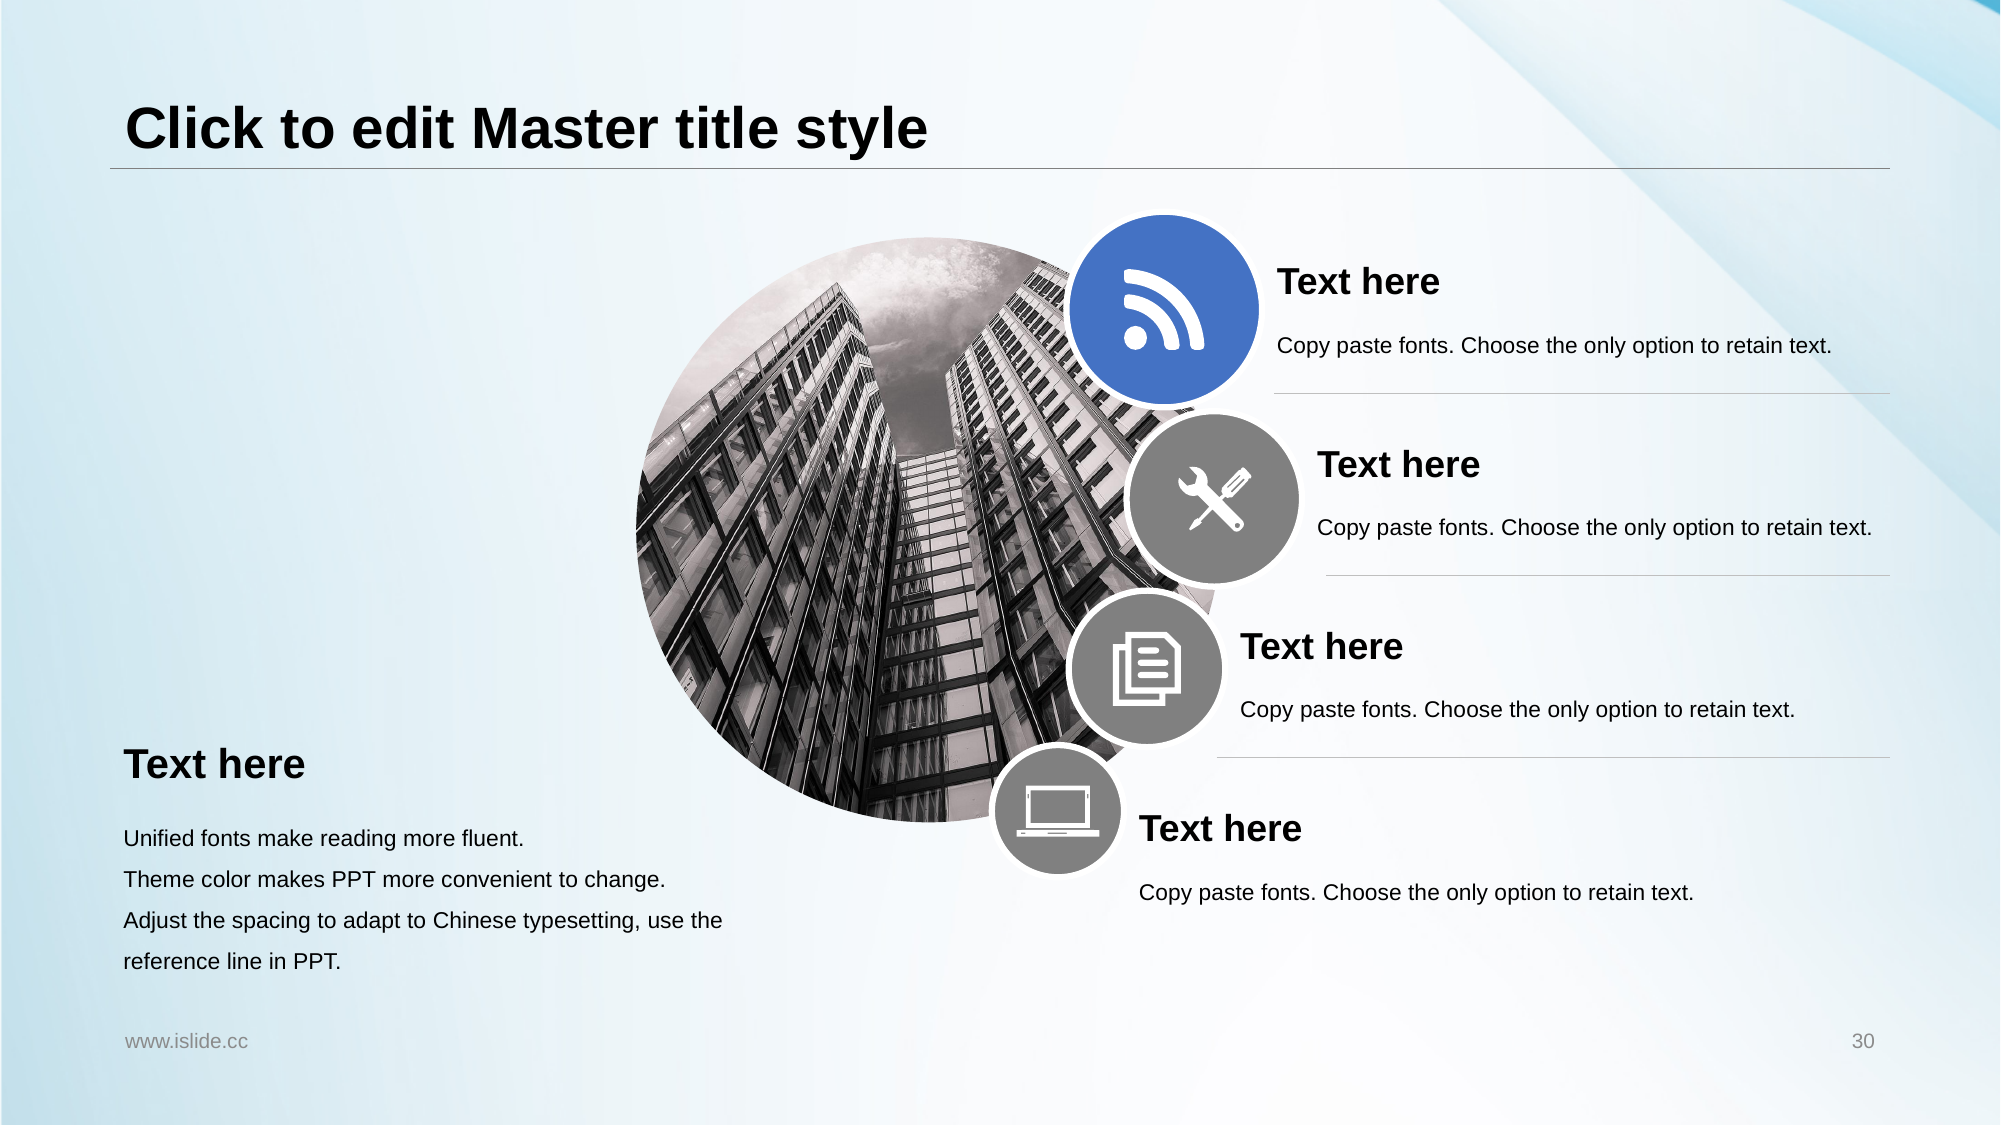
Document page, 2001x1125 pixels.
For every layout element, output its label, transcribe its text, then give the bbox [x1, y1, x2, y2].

title Click to edit Master title style [109, 0, 1890, 169]
picture [4, 0, 2001, 1125]
slide_number 30 [1412, 1023, 1890, 1058]
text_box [108, 211, 1890, 1007]
footer www.islide.cc [109, 1023, 790, 1058]
